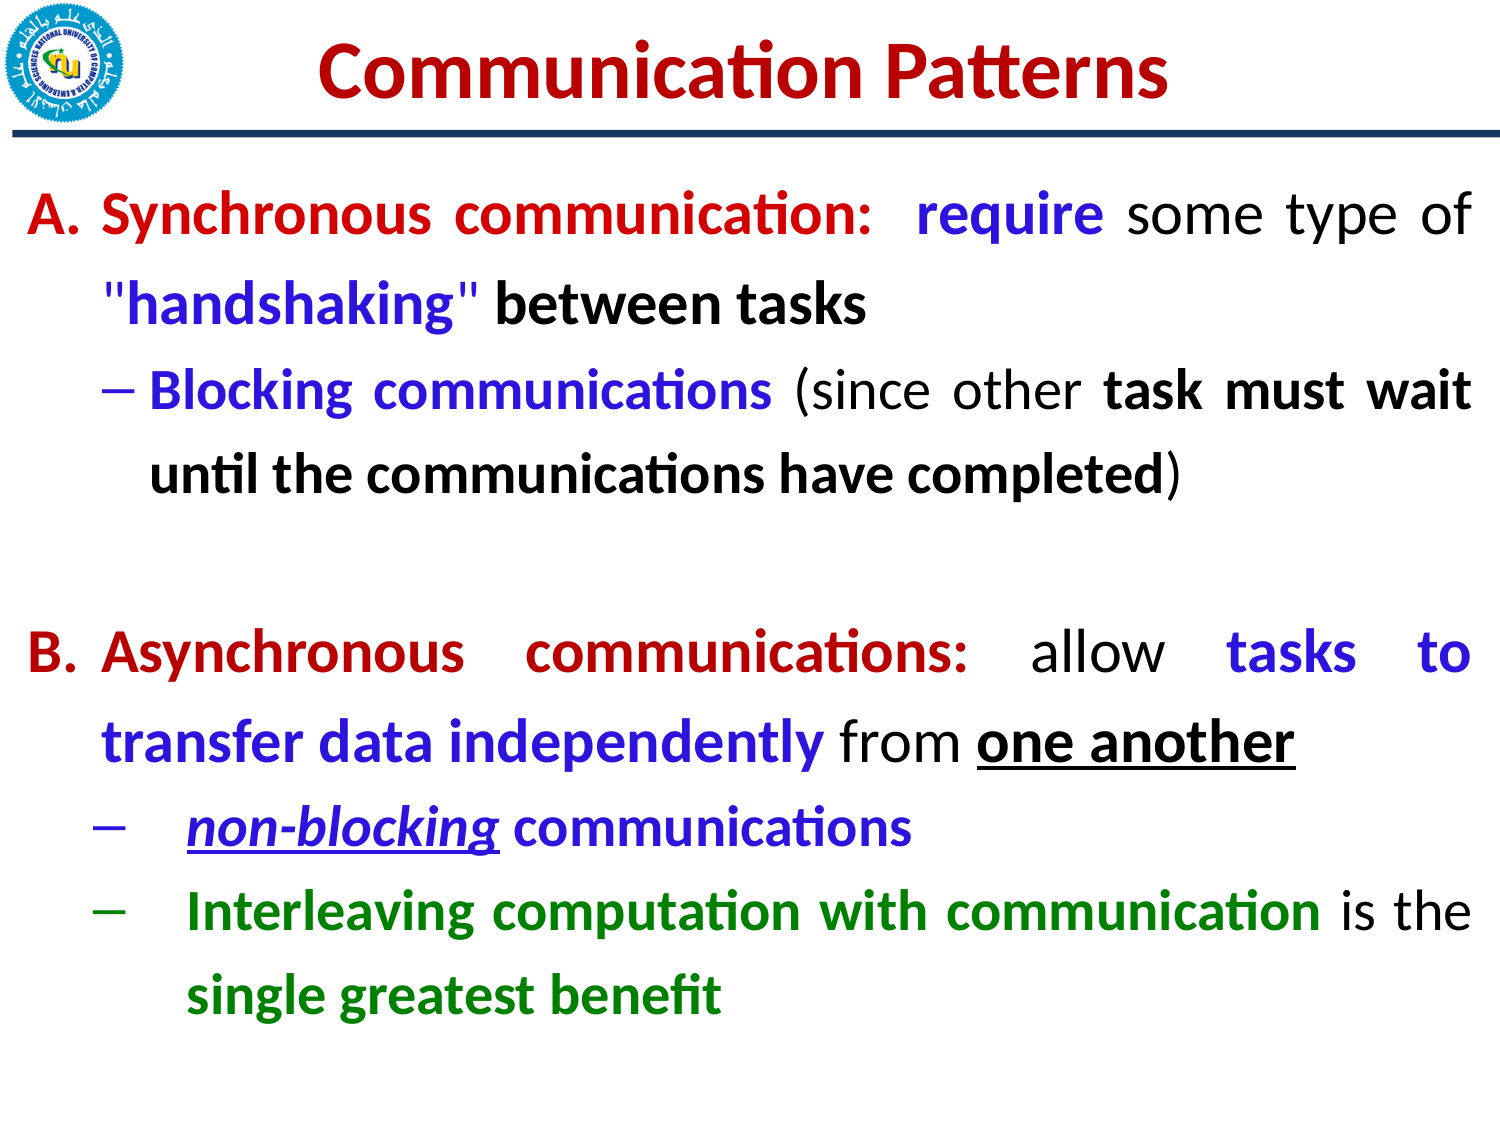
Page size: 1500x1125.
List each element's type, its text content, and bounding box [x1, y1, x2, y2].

text_box [10, 128, 1500, 140]
title Communication Patterns [0, 0, 1495, 130]
list Synchronous communication: require some type of "handshaking" between tasks Blocking communications (since other task must wait until the communications have completed) Asynchronous communications: allow tasks to transfer data independently from one another non-blocking communications Interleaving computation with communication is the single greatest benefit [12, 149, 1488, 1125]
